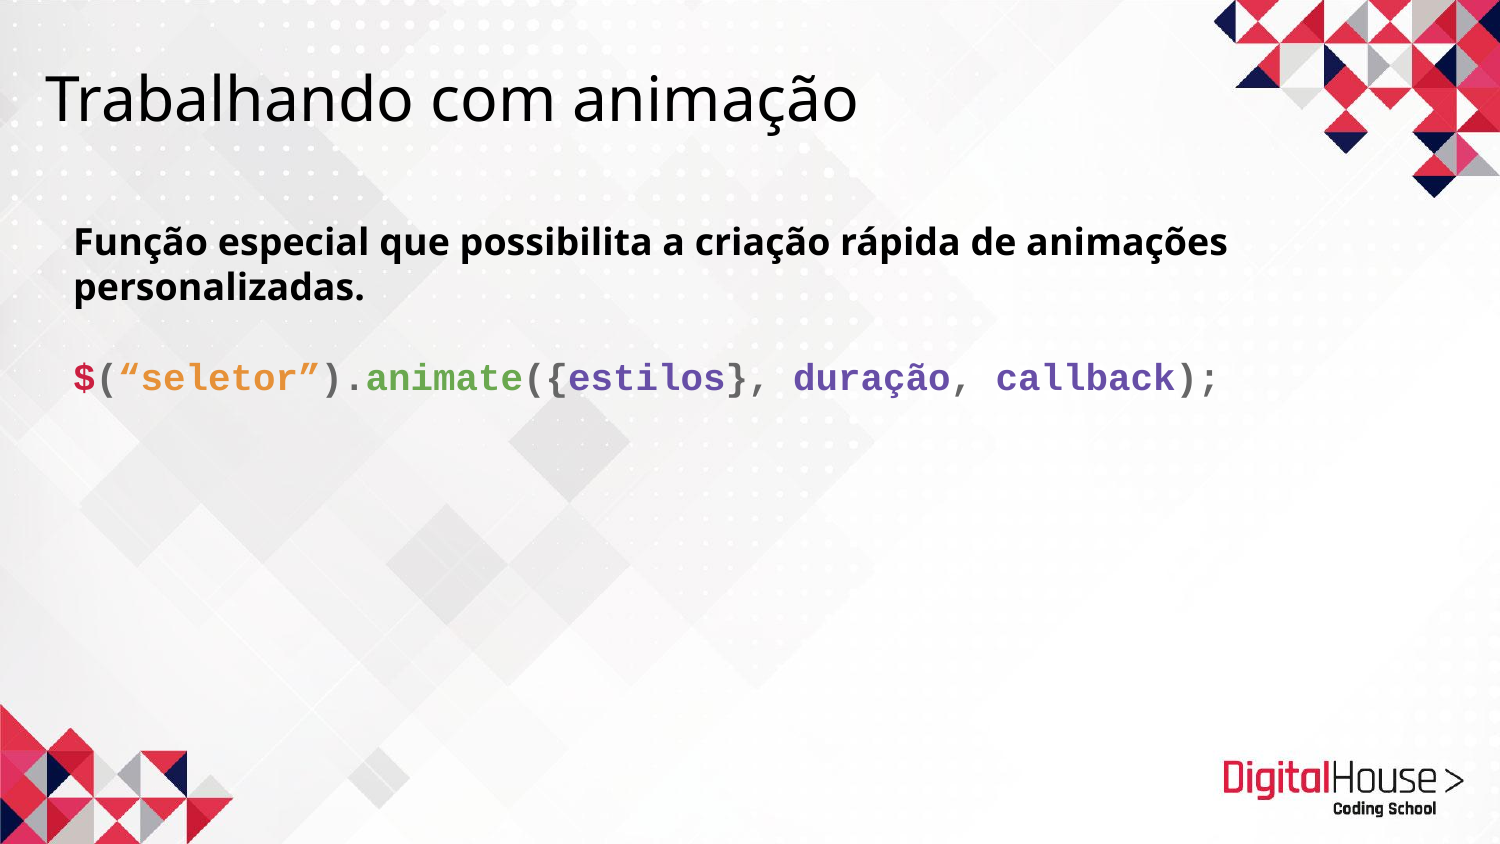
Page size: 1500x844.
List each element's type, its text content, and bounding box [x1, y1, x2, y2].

picture [0, 0, 1500, 844]
title Trabalhando com animação [30, 25, 1261, 150]
text_box Função especial que possibilita a criação rápida de animações personalizadas. $(“seletor”).animate({estilos}, duração, callback); [58, 202, 1405, 720]
